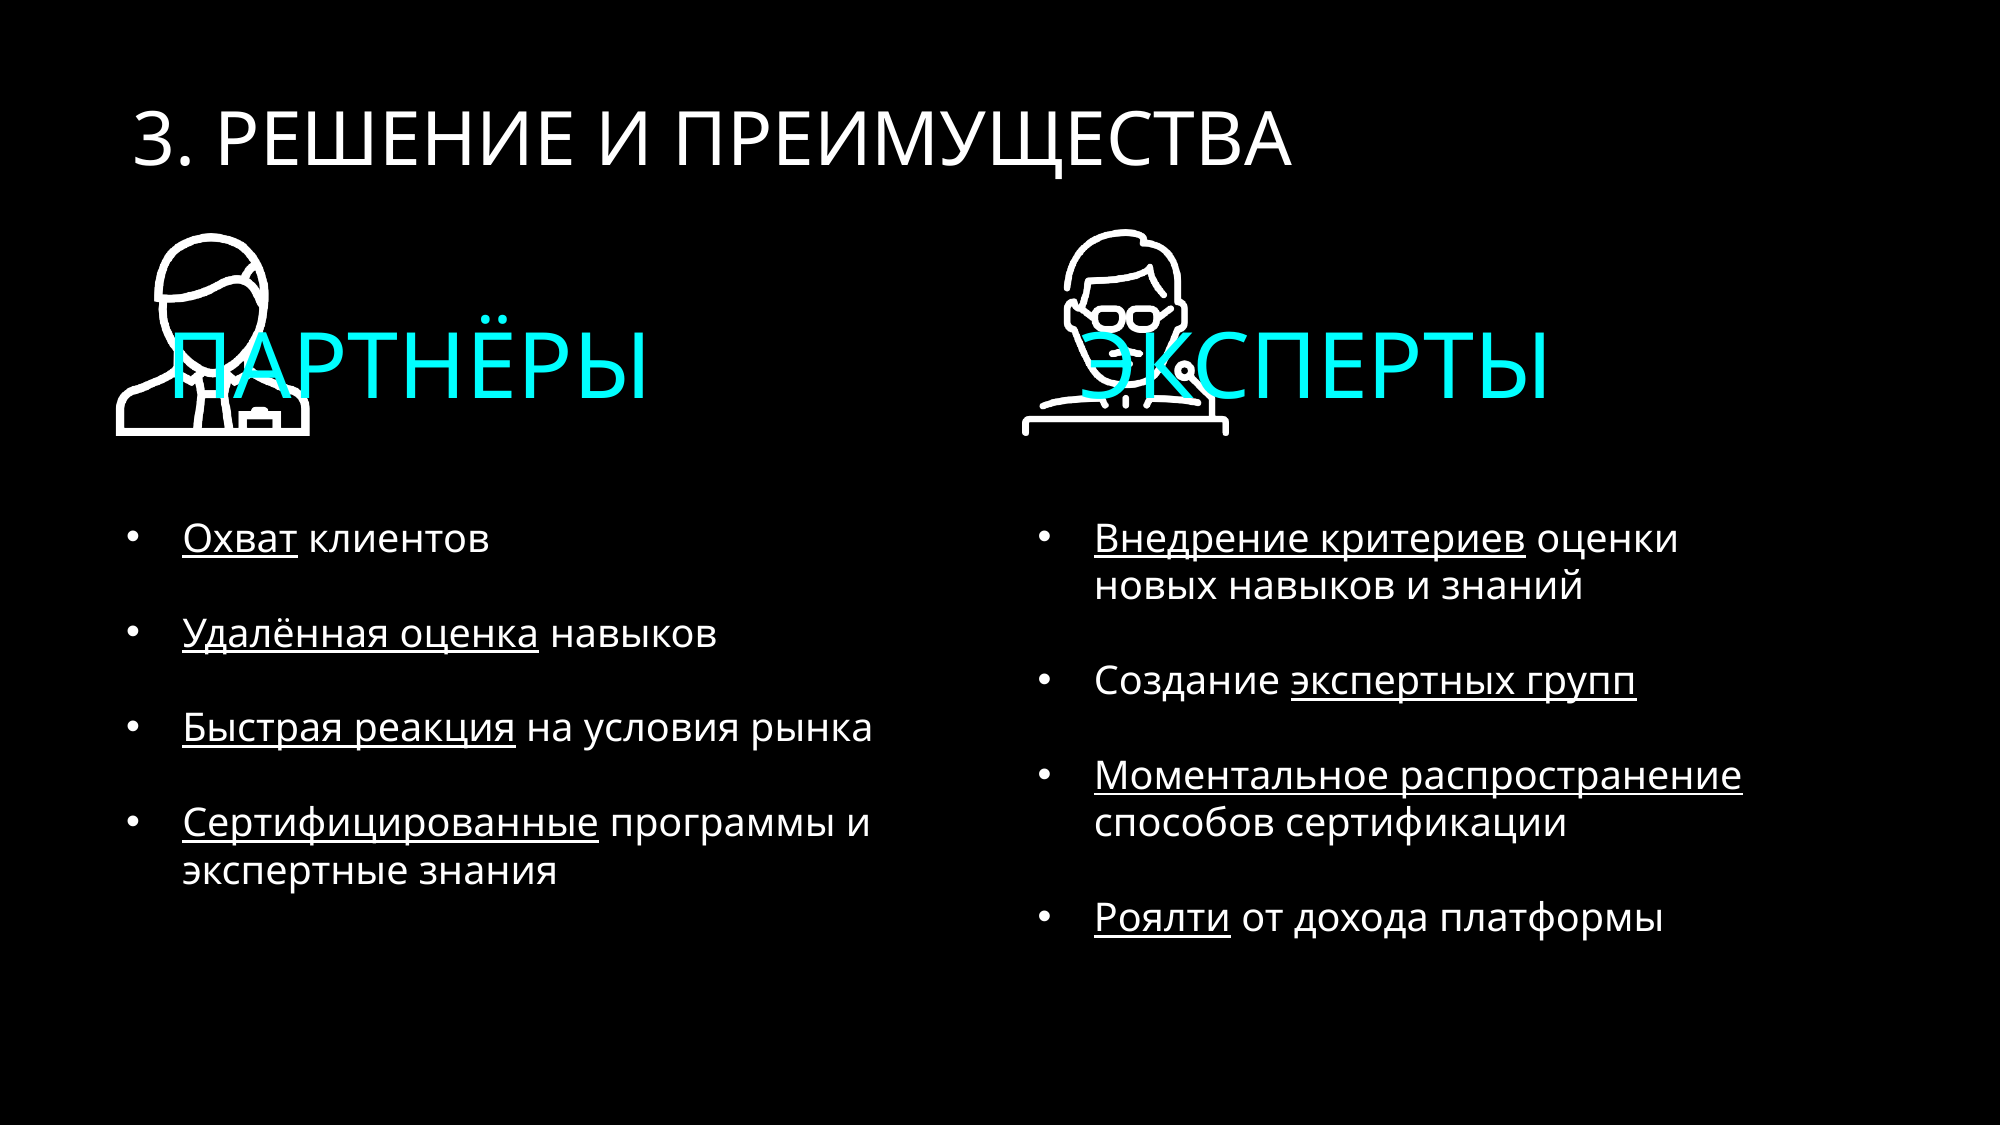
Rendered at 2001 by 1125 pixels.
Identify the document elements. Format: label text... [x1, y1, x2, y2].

text_box 3. РЕШЕНИЕ И ПРЕИМУЩЕСТВА [117, 117, 1317, 176]
text_box Охват клиентов Удалённая оценка навыков Быстрая реакция на условия рынка Сертифицированные программы и экспертные знания [111, 505, 894, 900]
picture [111, 233, 314, 436]
picture [1022, 229, 1229, 436]
text_box ЭКСПЕРТЫ [1229, 299, 1569, 424]
text_box ПАРТНЁРЫ [314, 299, 668, 424]
text_box Внедрение критериев оценки новых навыков и знаний Создание экспертных групп Моментальное распространение способов сертификации Роялти от дохода платформы [1022, 505, 1765, 995]
